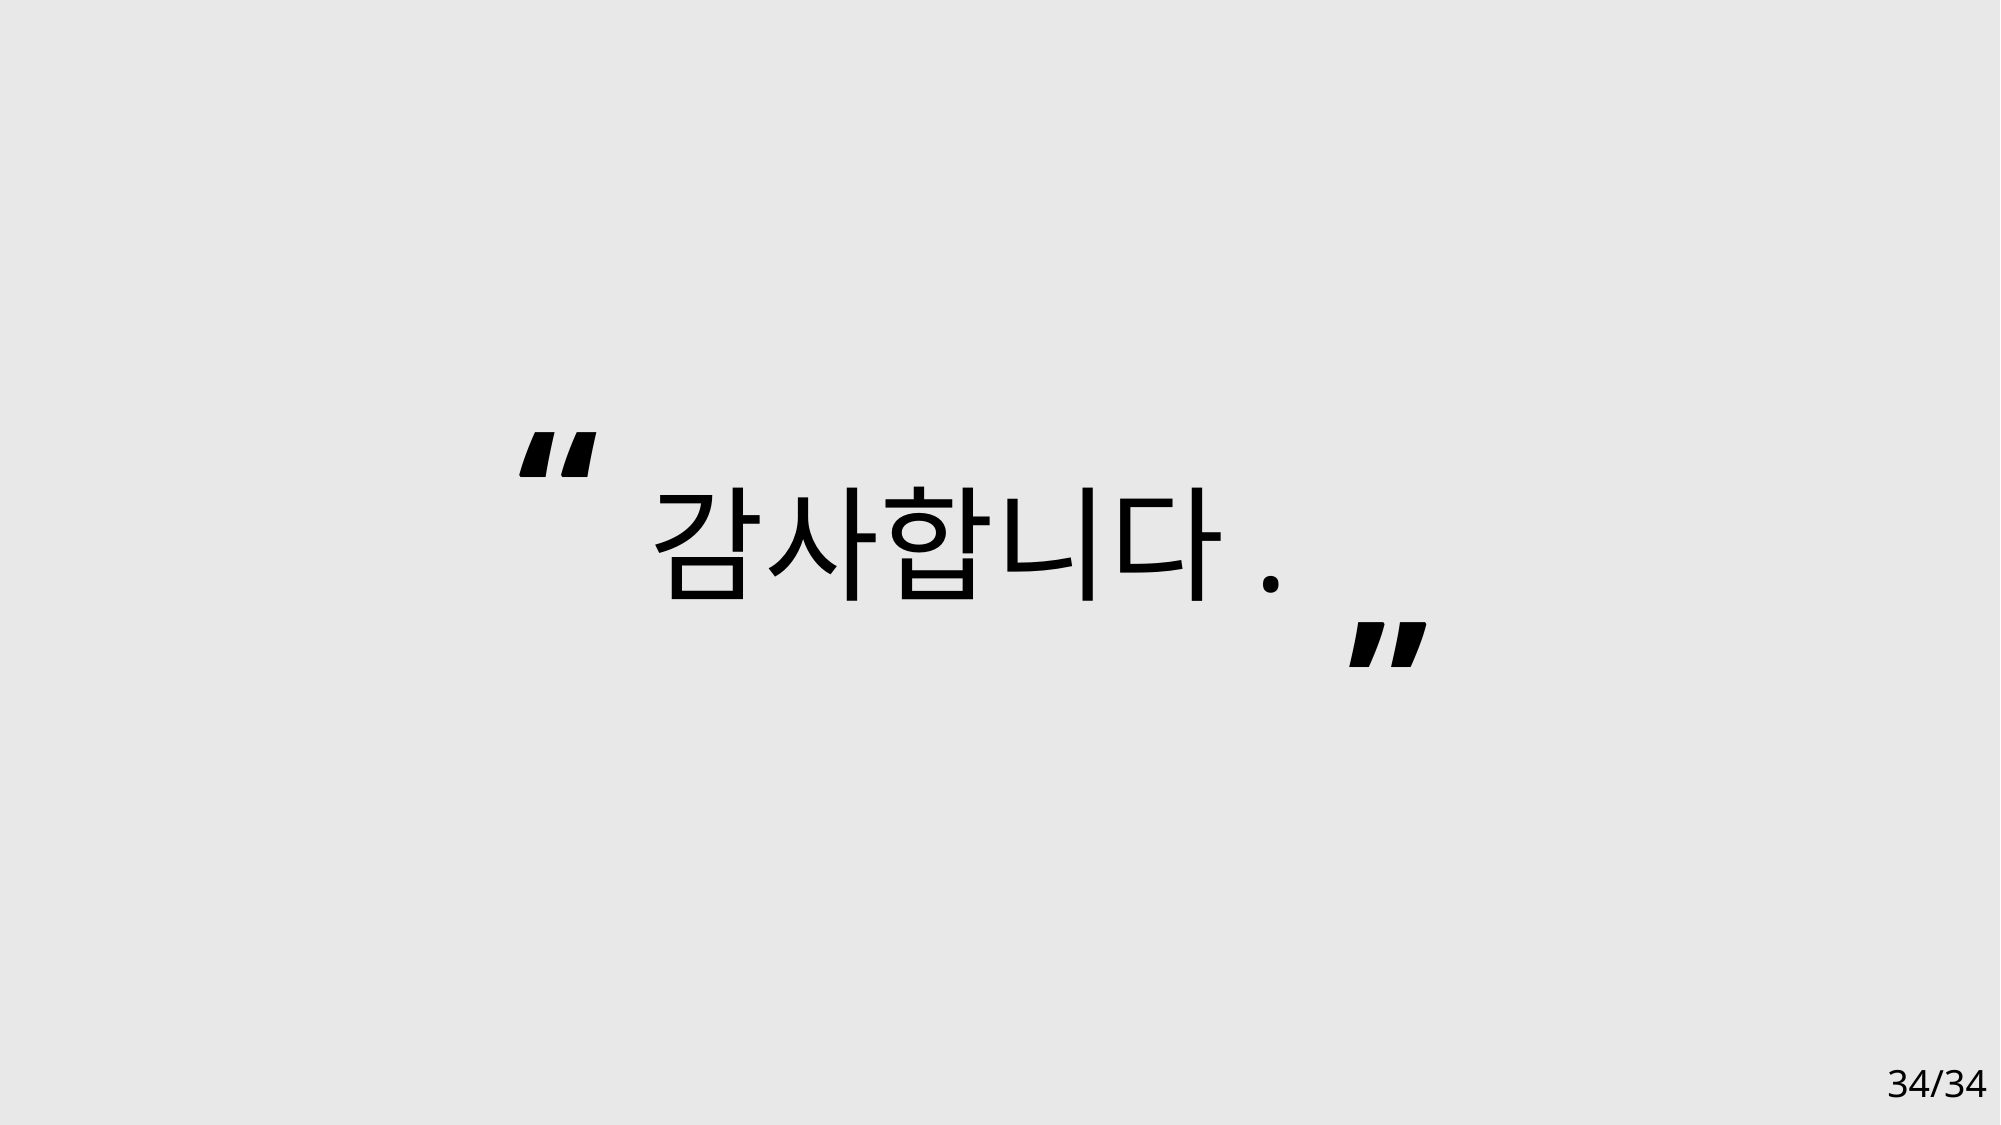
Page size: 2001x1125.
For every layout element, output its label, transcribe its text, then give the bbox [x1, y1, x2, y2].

text_box “ [502, 373, 767, 608]
text_box 34/34 [1872, 1052, 2000, 1113]
text_box ” [1332, 562, 1601, 798]
text_box 감사합니다. [634, 458, 1521, 624]
